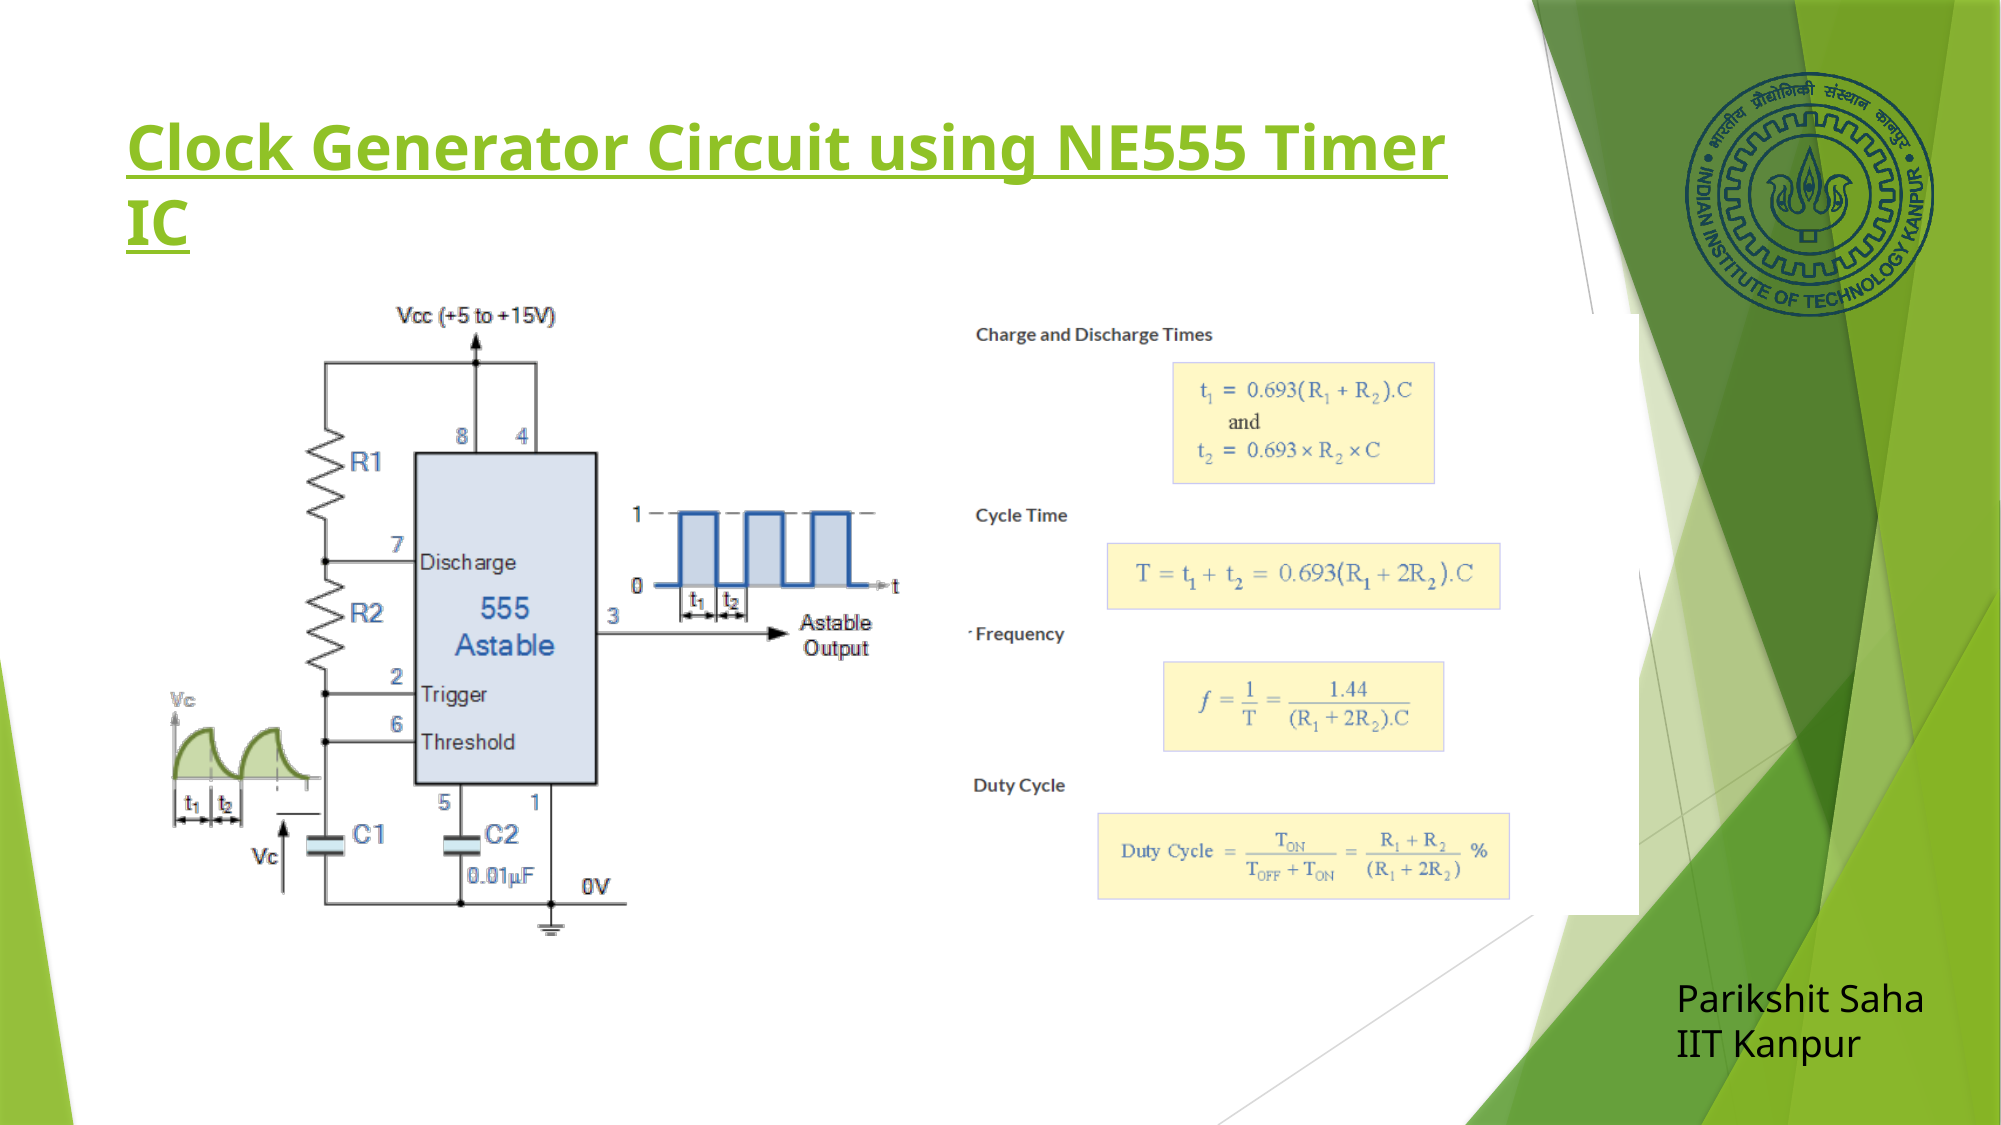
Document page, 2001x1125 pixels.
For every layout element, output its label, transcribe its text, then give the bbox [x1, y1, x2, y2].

picture [169, 300, 901, 937]
title Clock Generator Circuit using NE555 Timer IC [111, 99, 1522, 317]
picture [963, 314, 1640, 915]
picture [1685, 72, 1934, 317]
